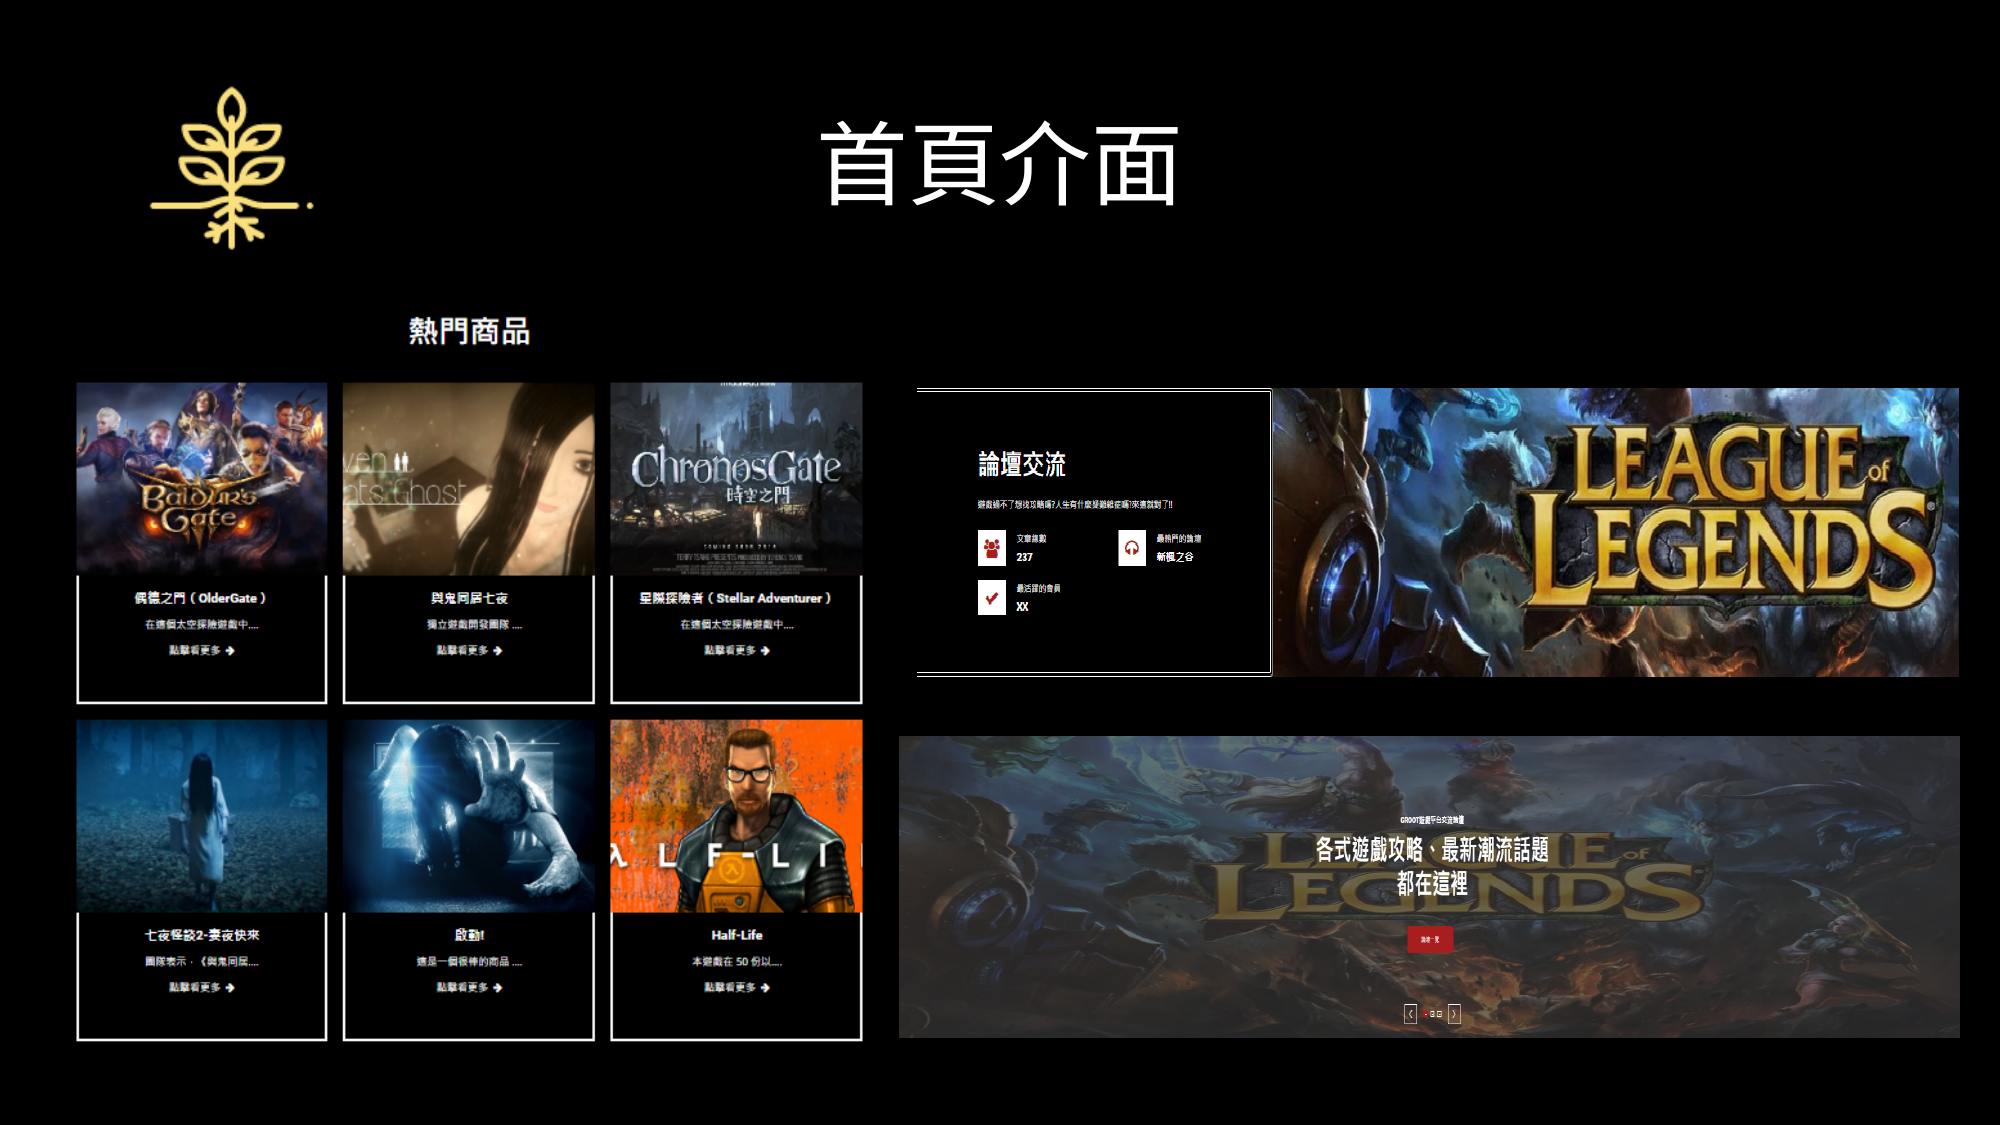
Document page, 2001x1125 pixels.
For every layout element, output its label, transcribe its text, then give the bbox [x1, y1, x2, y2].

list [75, 12, 389, 294]
picture [20, 294, 1960, 1080]
picture [916, 388, 1959, 682]
text_box 首頁介面 [560, 97, 1440, 240]
